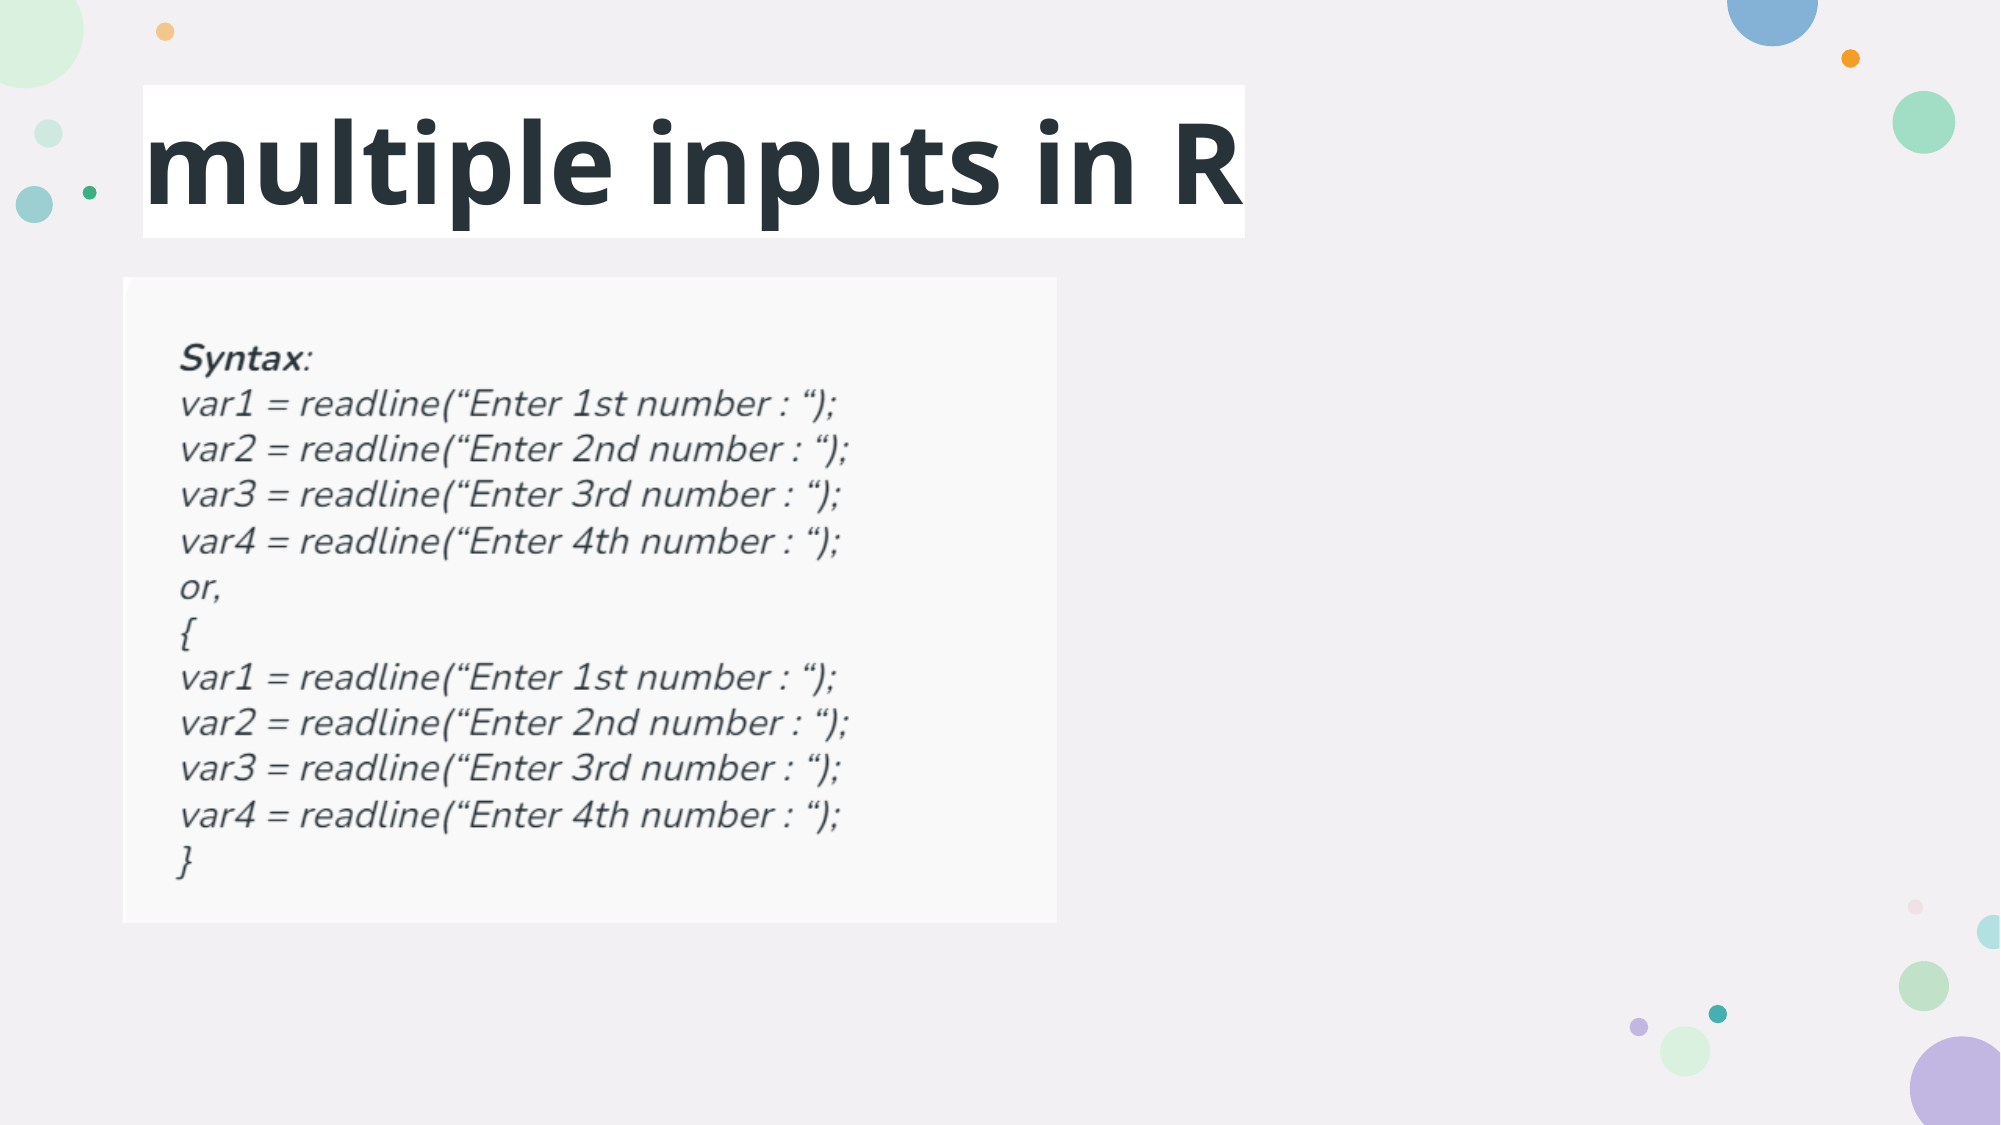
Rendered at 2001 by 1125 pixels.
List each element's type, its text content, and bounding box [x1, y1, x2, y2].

title multiple inputs in R [127, 59, 1877, 278]
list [123, 277, 1057, 923]
